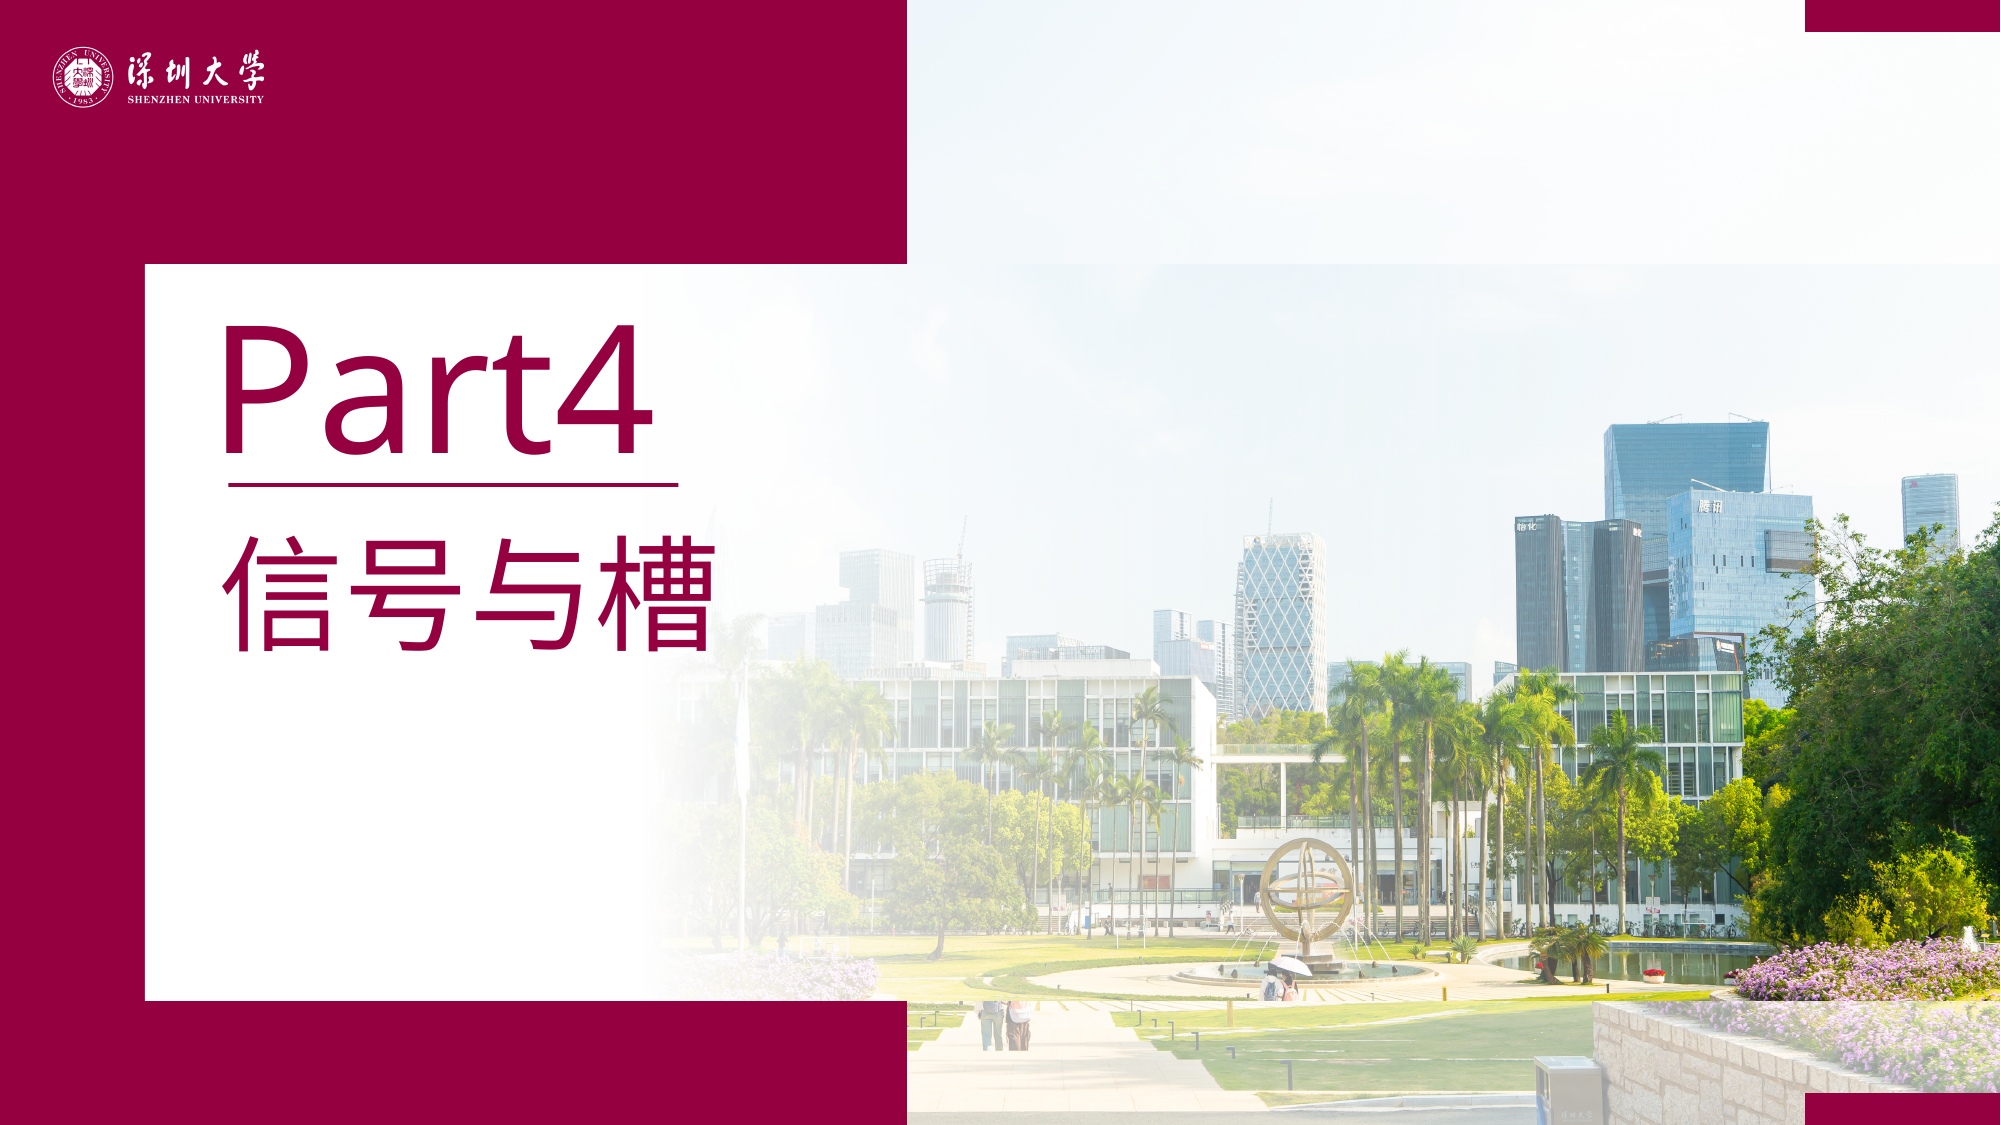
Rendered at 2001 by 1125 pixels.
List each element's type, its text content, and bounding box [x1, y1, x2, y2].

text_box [1804, 0, 2000, 1125]
text_box [1729, 264, 1804, 1001]
picture [33, 32, 288, 124]
text_box [907, 264, 1729, 1001]
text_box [0, 0, 907, 1125]
text_box 信号与槽 [907, 515, 1220, 667]
